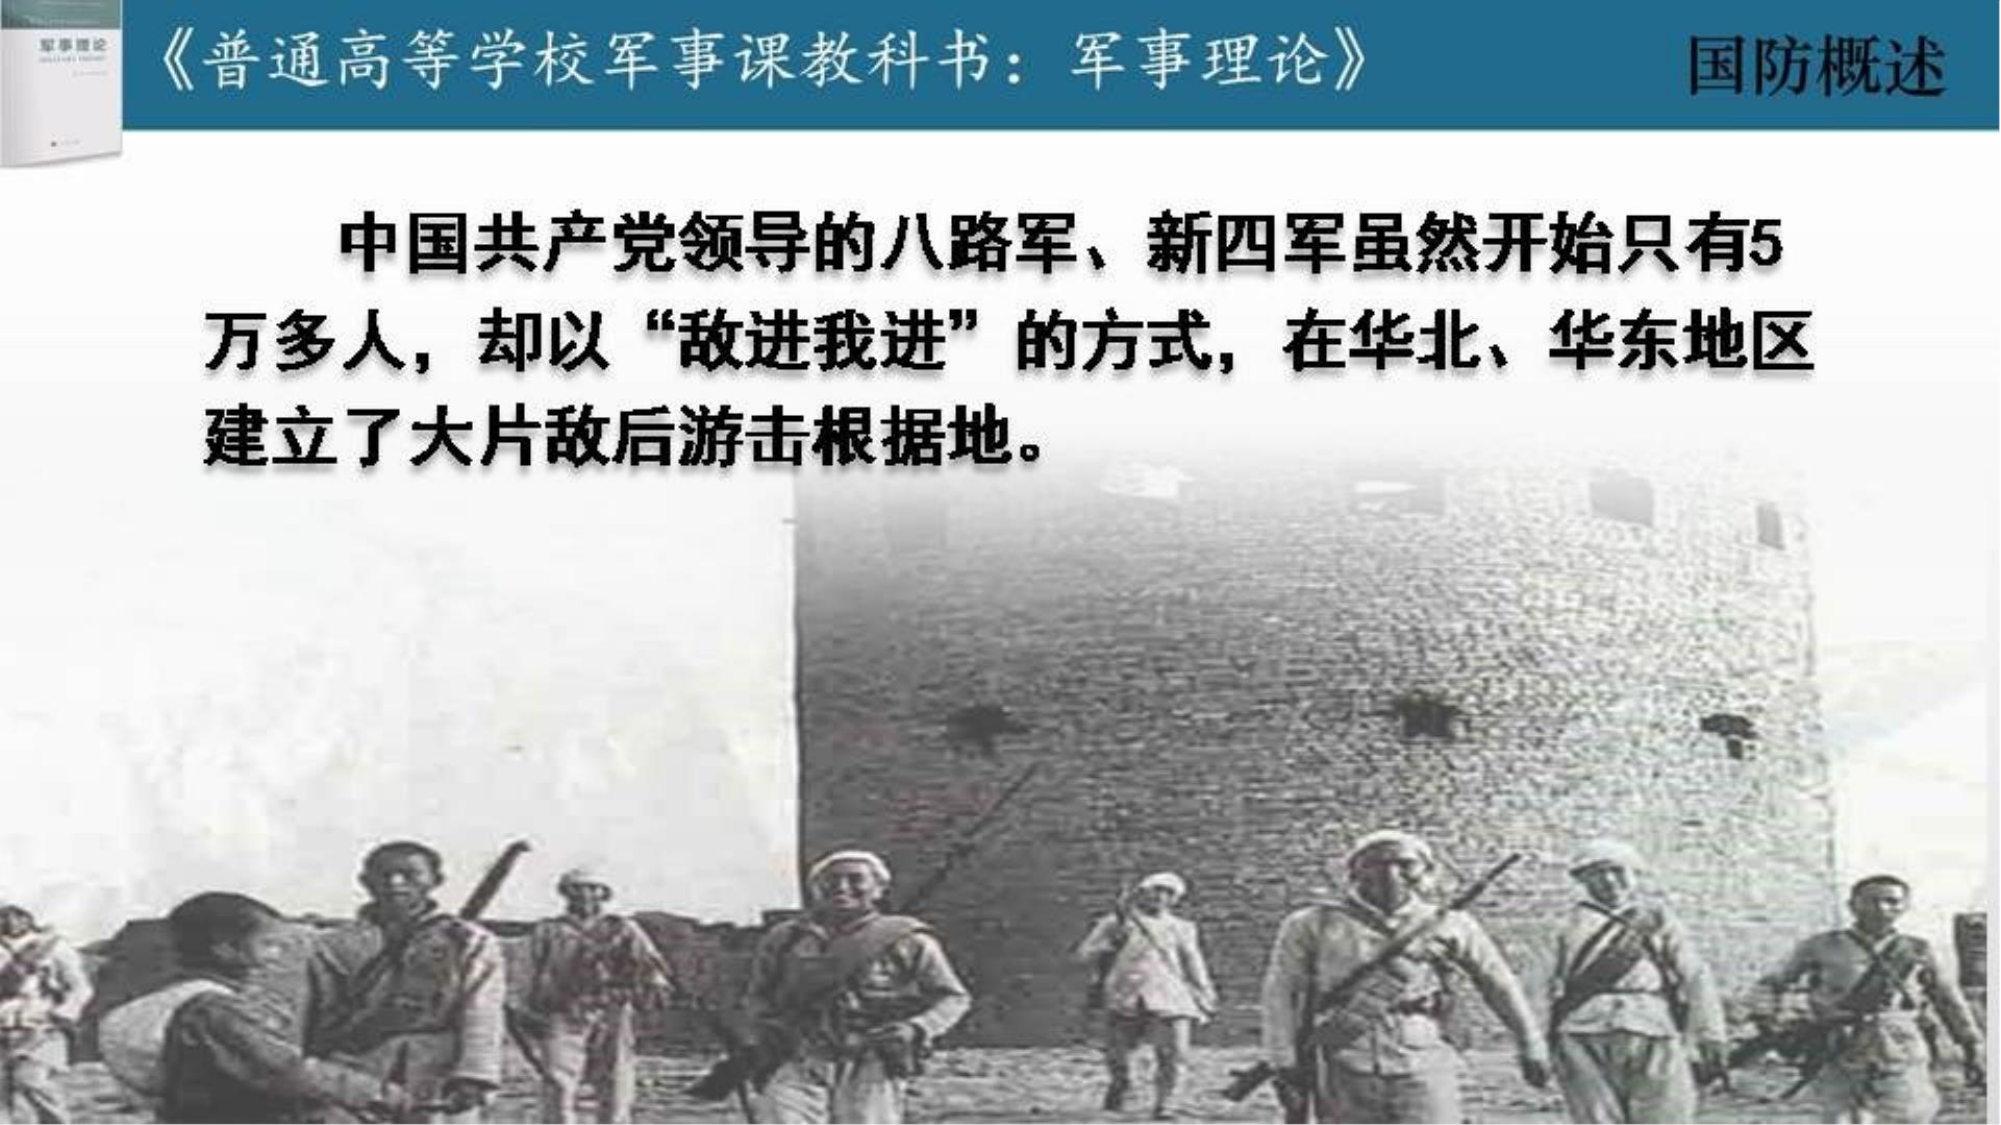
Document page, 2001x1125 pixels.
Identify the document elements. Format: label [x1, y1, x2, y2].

text_box [0, 0, 2000, 1125]
